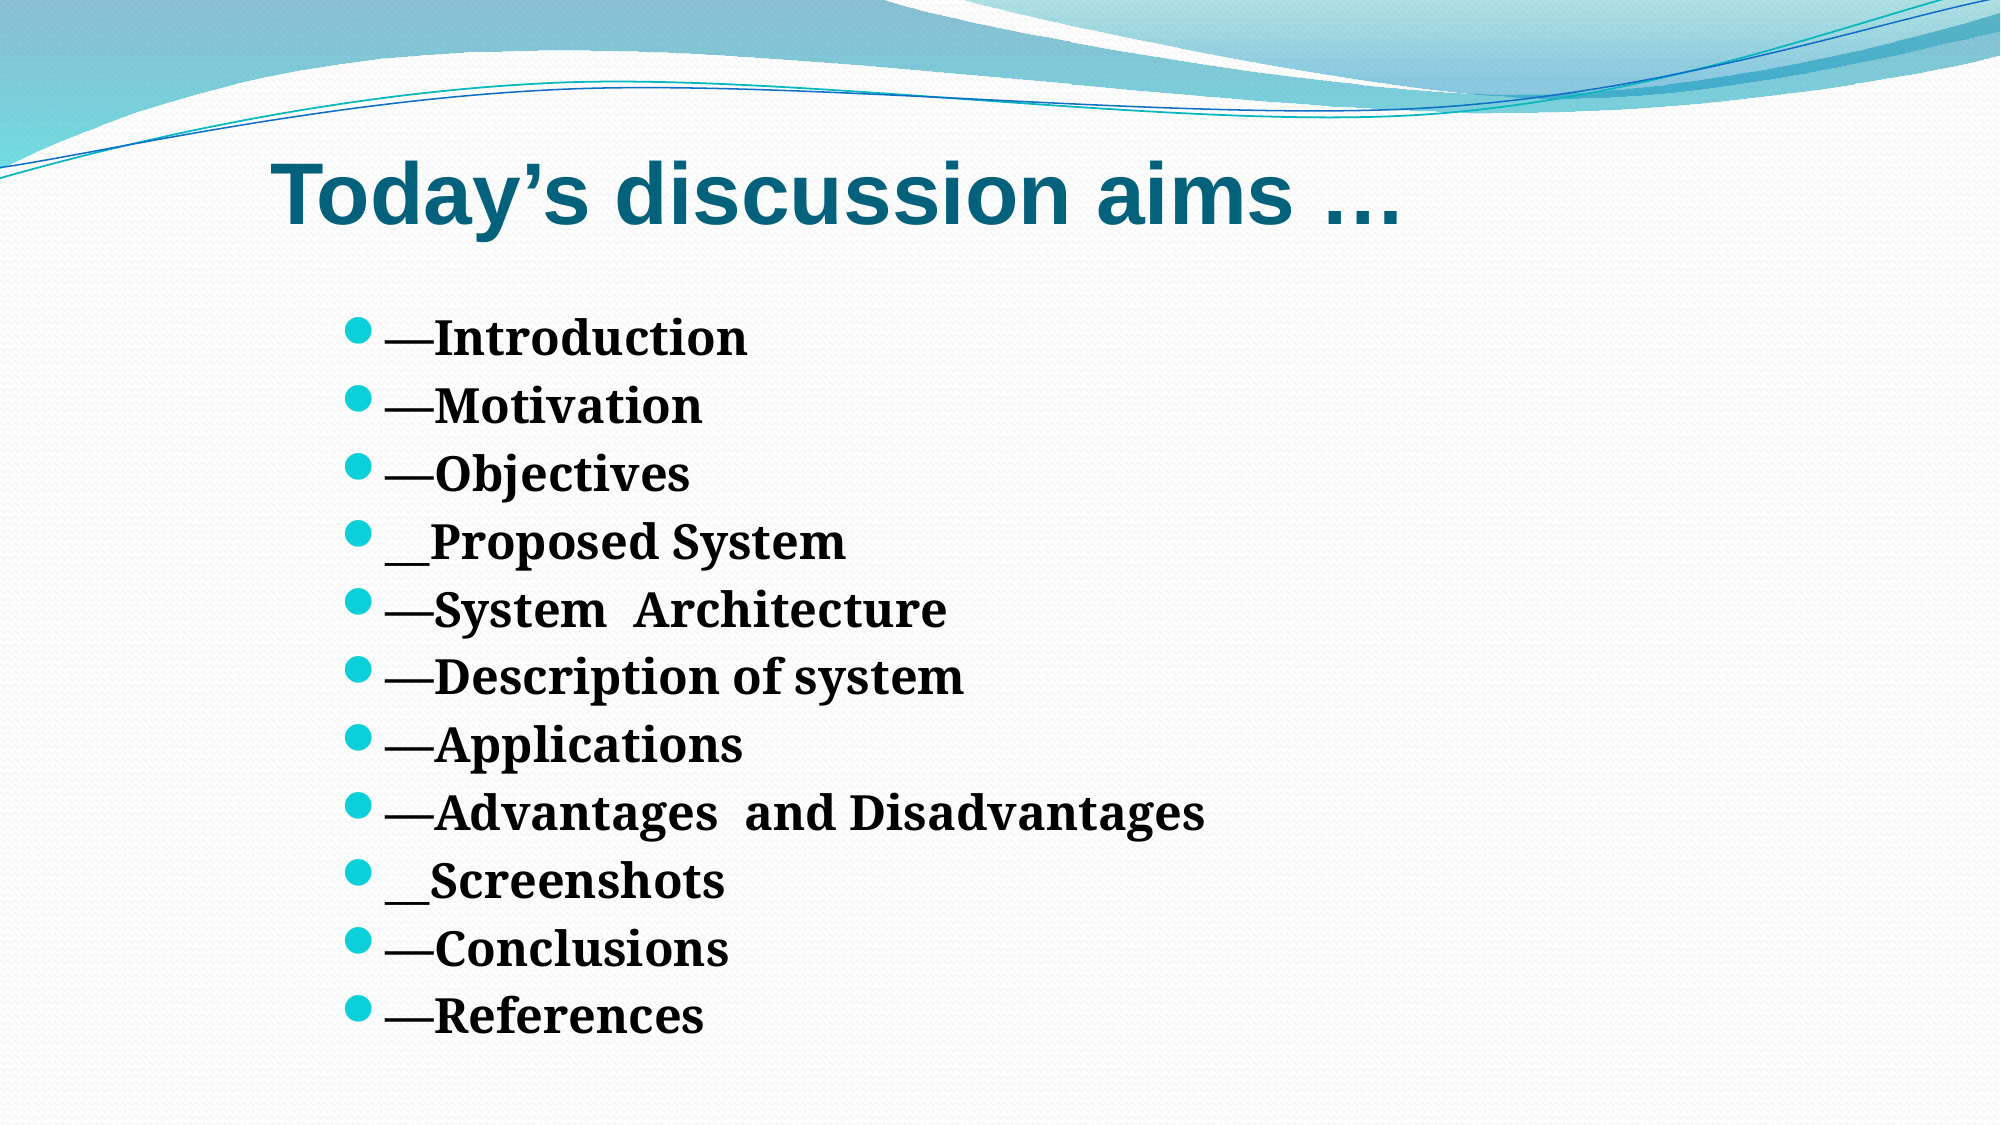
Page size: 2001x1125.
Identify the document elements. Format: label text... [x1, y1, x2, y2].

list —Introduction —Motivation —Objectives __Proposed System —System Architecture —Description of system —Applications —Advantages and Disadvantages __Screenshots —Conclusions —References [326, 299, 1632, 1059]
title Today’s discussion aims … [270, 54, 1500, 243]
